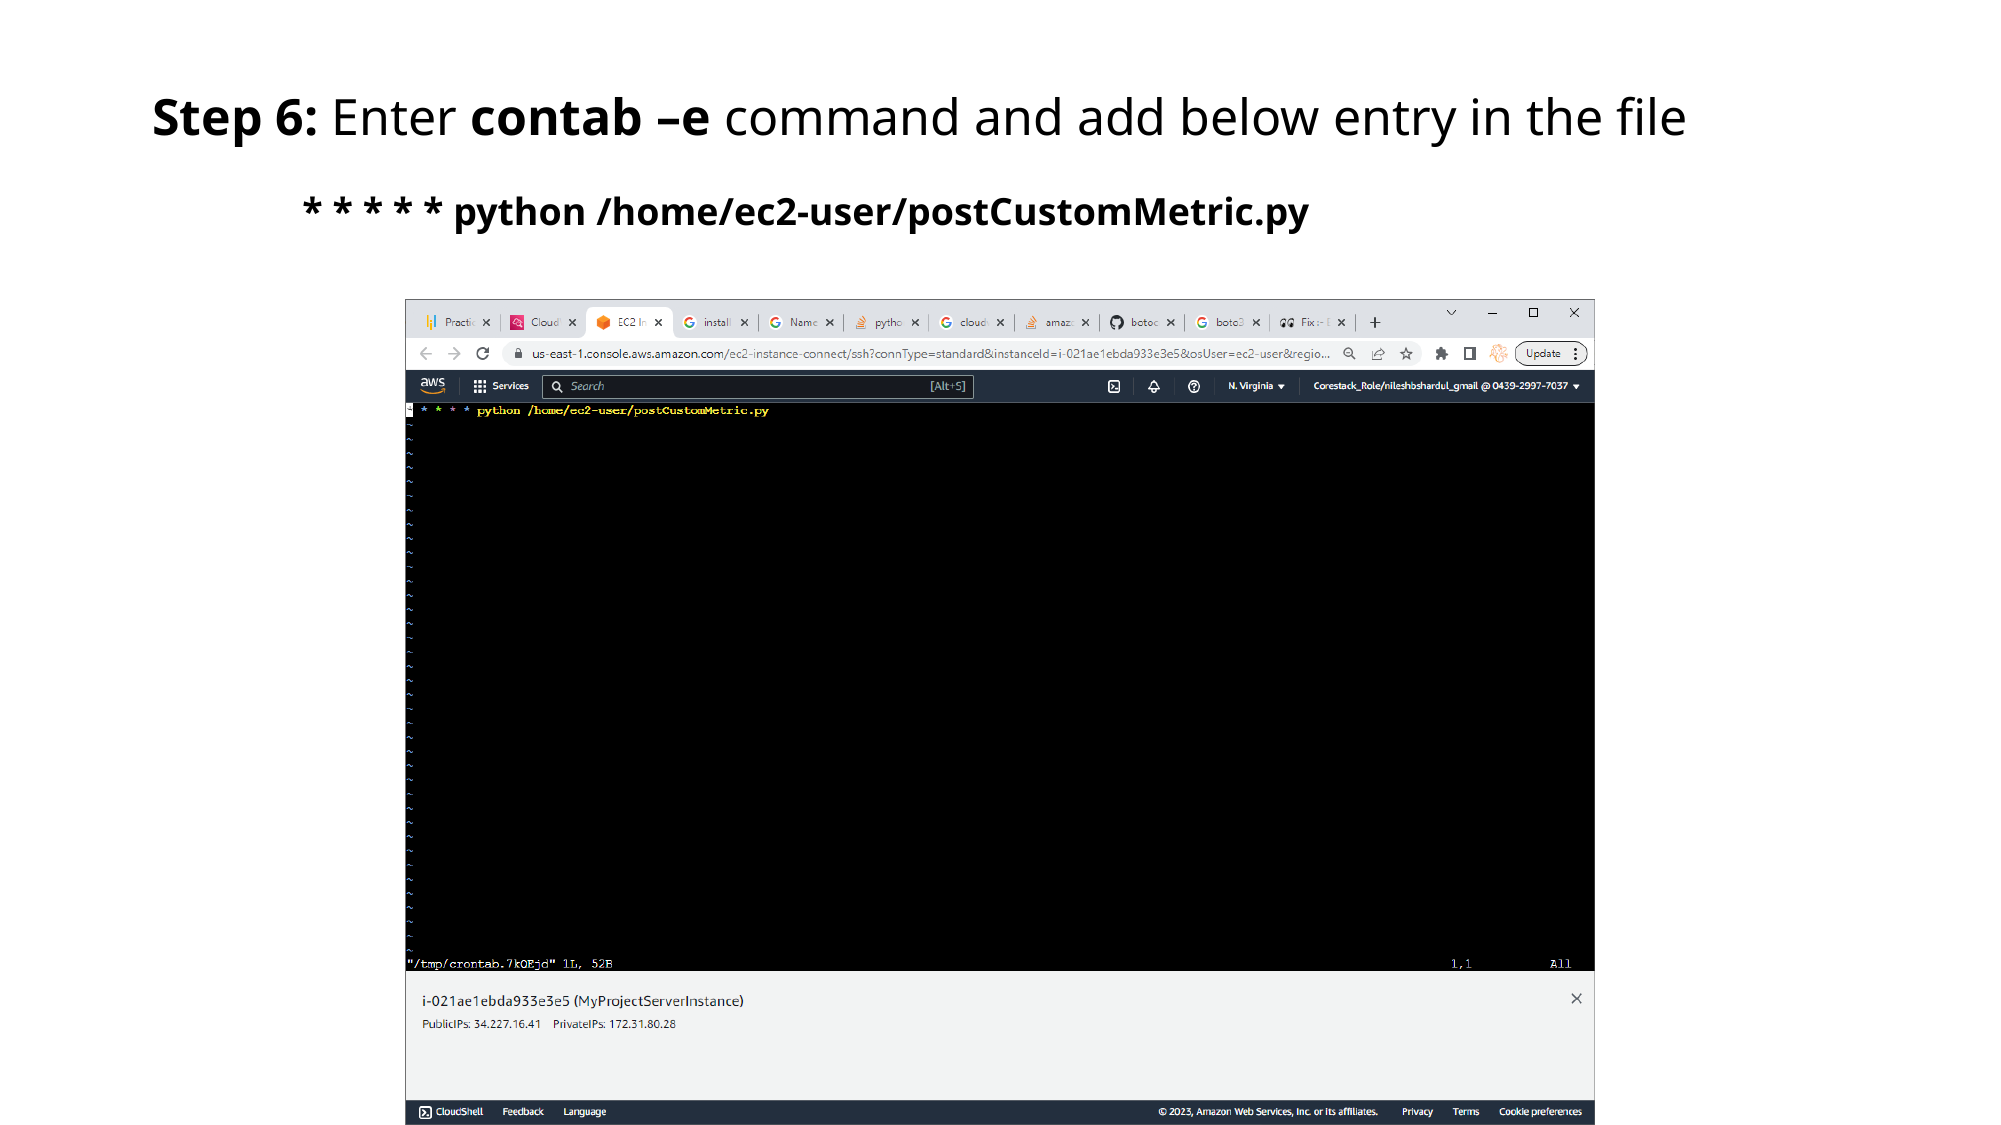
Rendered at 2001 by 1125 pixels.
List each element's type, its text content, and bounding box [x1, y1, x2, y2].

title Step 6: Enter contab –e command and add below entry in the file * * * * * python /home/ec2-user/postCustomMetric.py [137, 59, 1863, 278]
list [405, 299, 1594, 1125]
